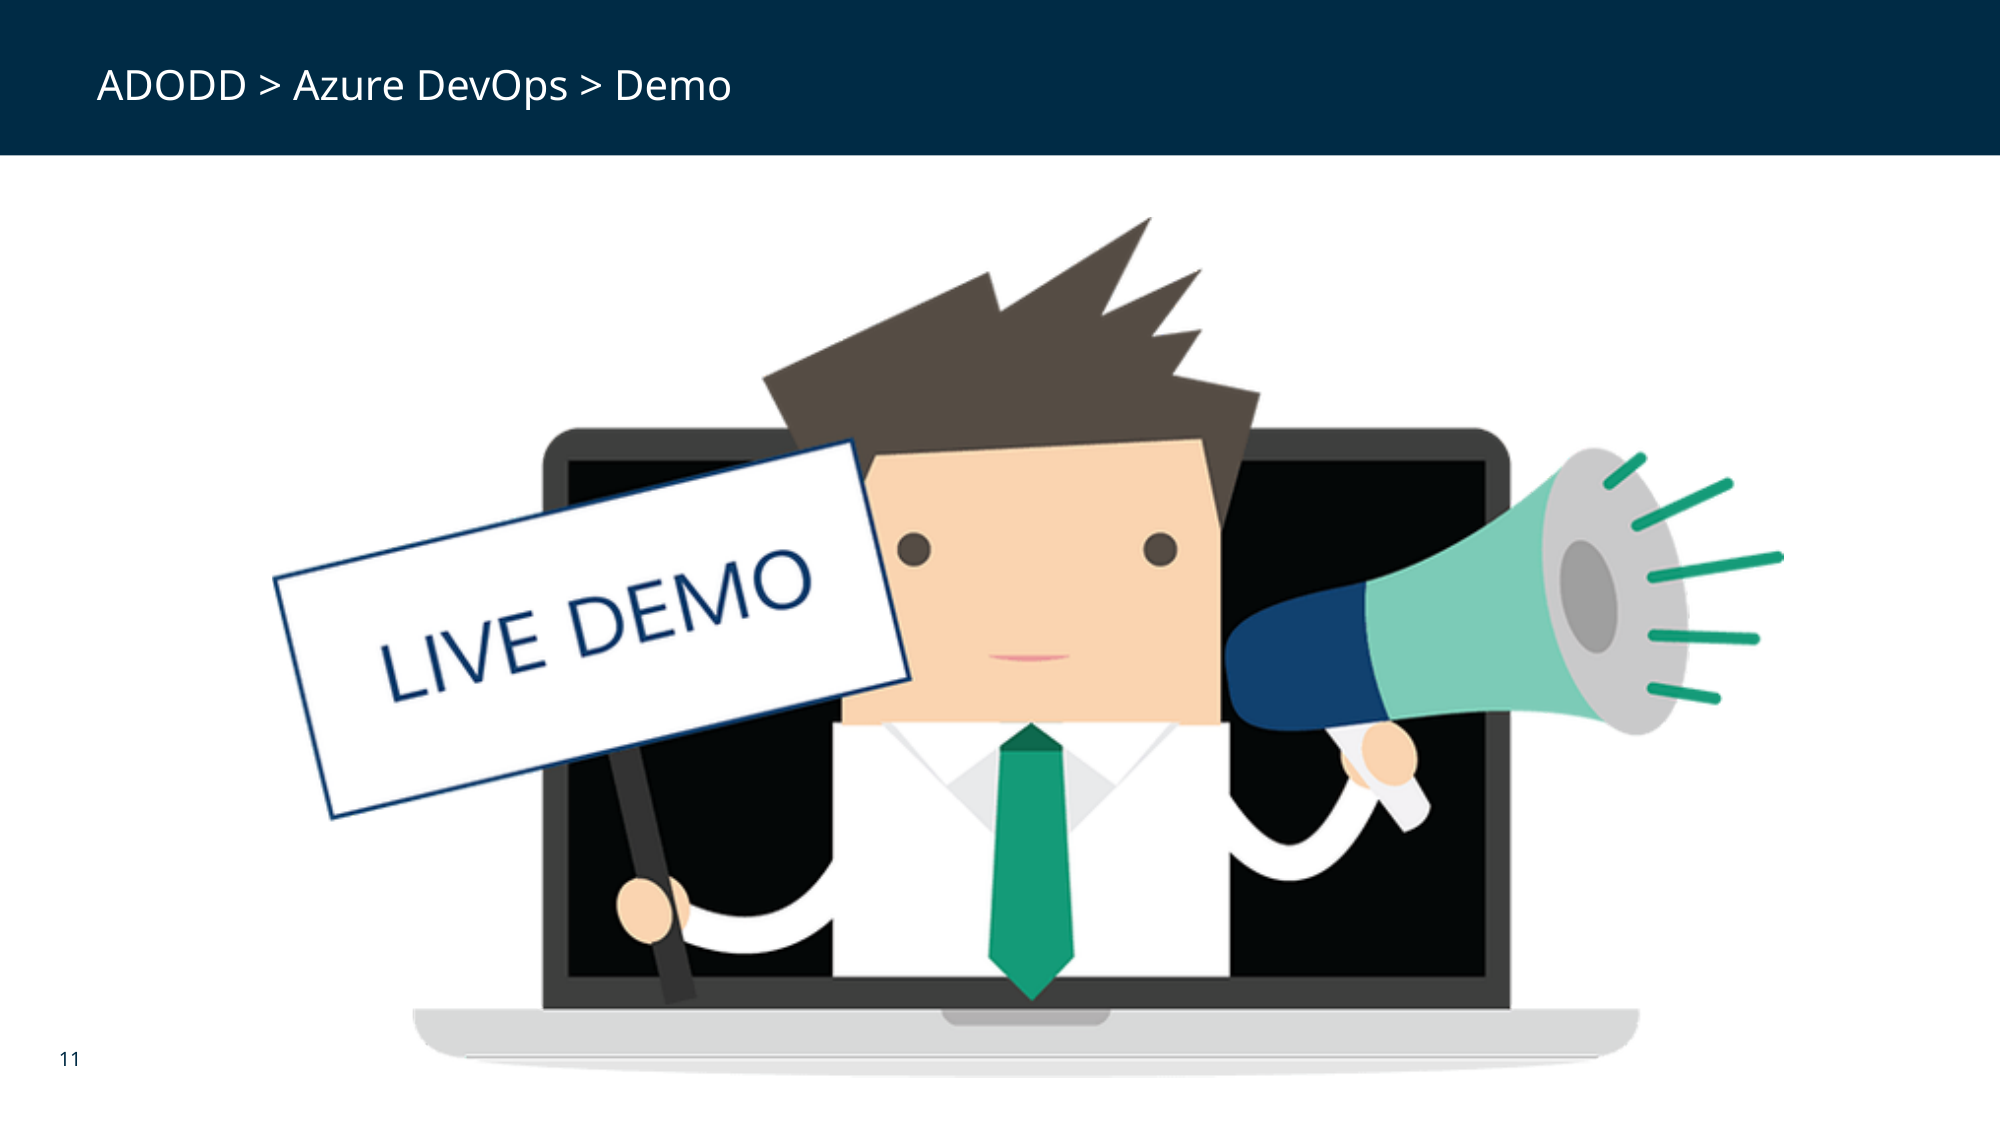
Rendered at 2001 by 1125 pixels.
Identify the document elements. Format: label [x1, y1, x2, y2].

picture [272, 217, 1784, 1078]
text_box [0, 0, 2000, 156]
